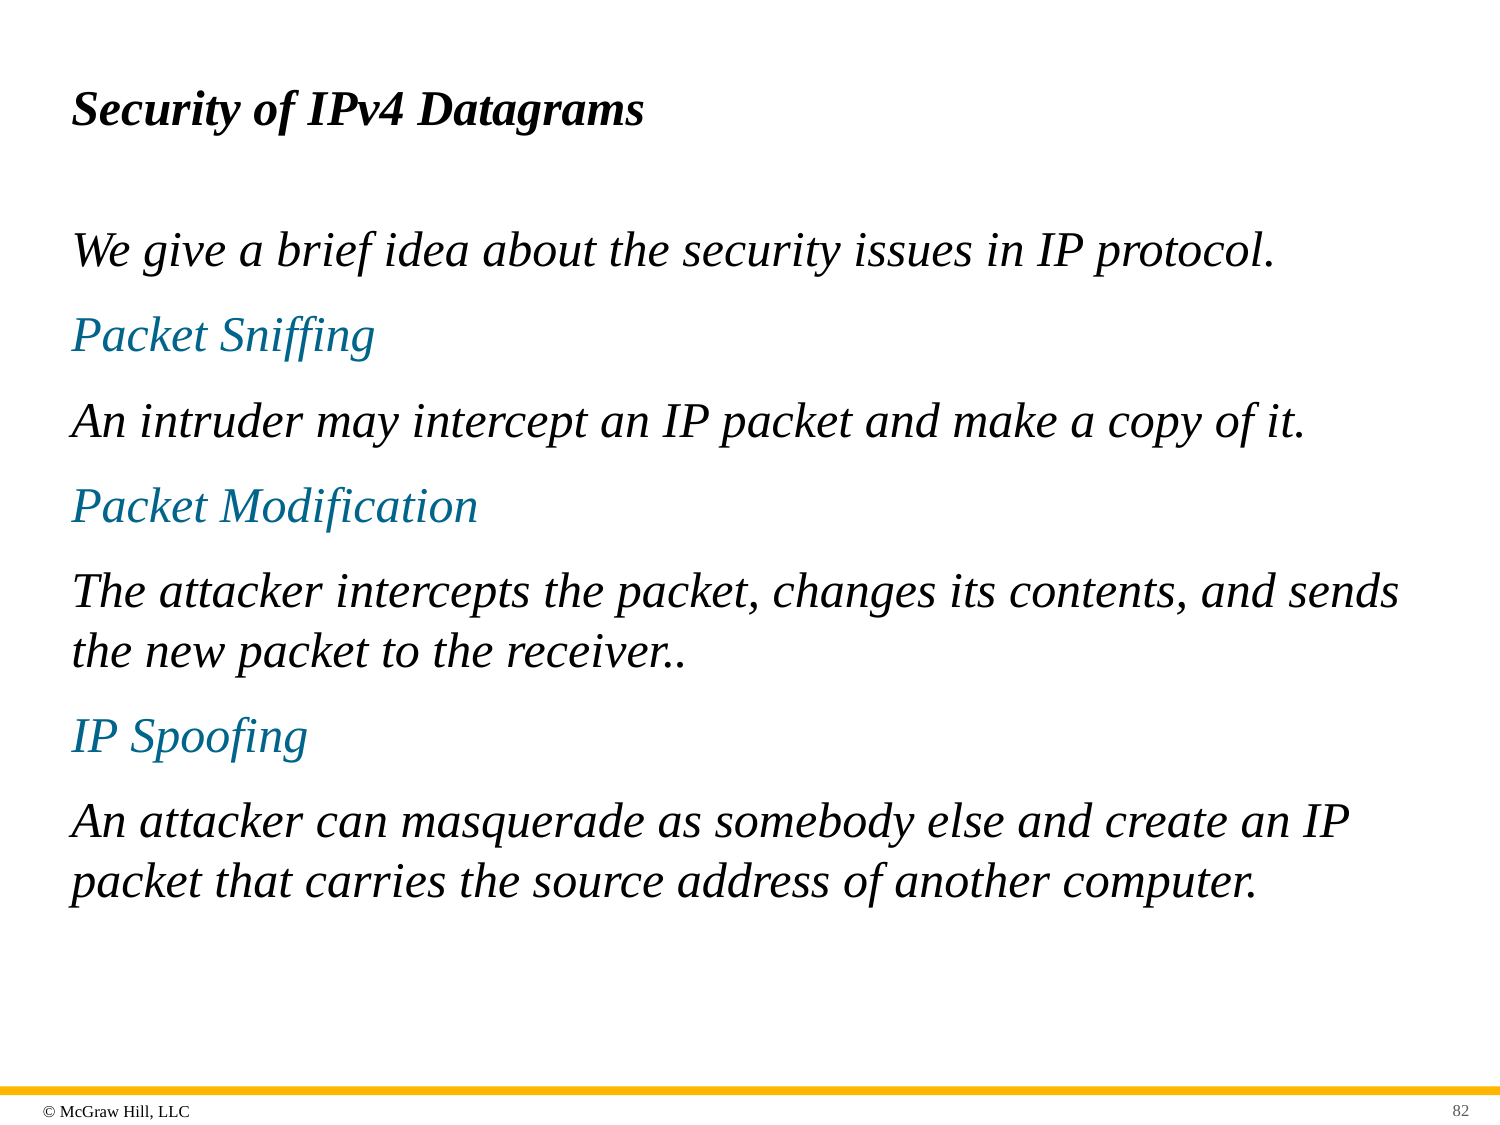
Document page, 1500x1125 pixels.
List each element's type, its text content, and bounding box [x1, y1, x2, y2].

list We give a brief idea about the security issues in IP protocol. Packet Sniffing An intruder may intercept an IP packet and make a copy of it. Packet Modification The attacker intercepts the packet, changes its contents, and sends the new packet to the receiver.. IP Spoofing An attacker can masquerade as somebody else and create an IP packet that carries the source address of another computer. [56, 209, 1444, 1043]
title Security of IPv4 Datagrams [56, 50, 1444, 162]
slide_number 82 [1418, 1096, 1477, 1123]
